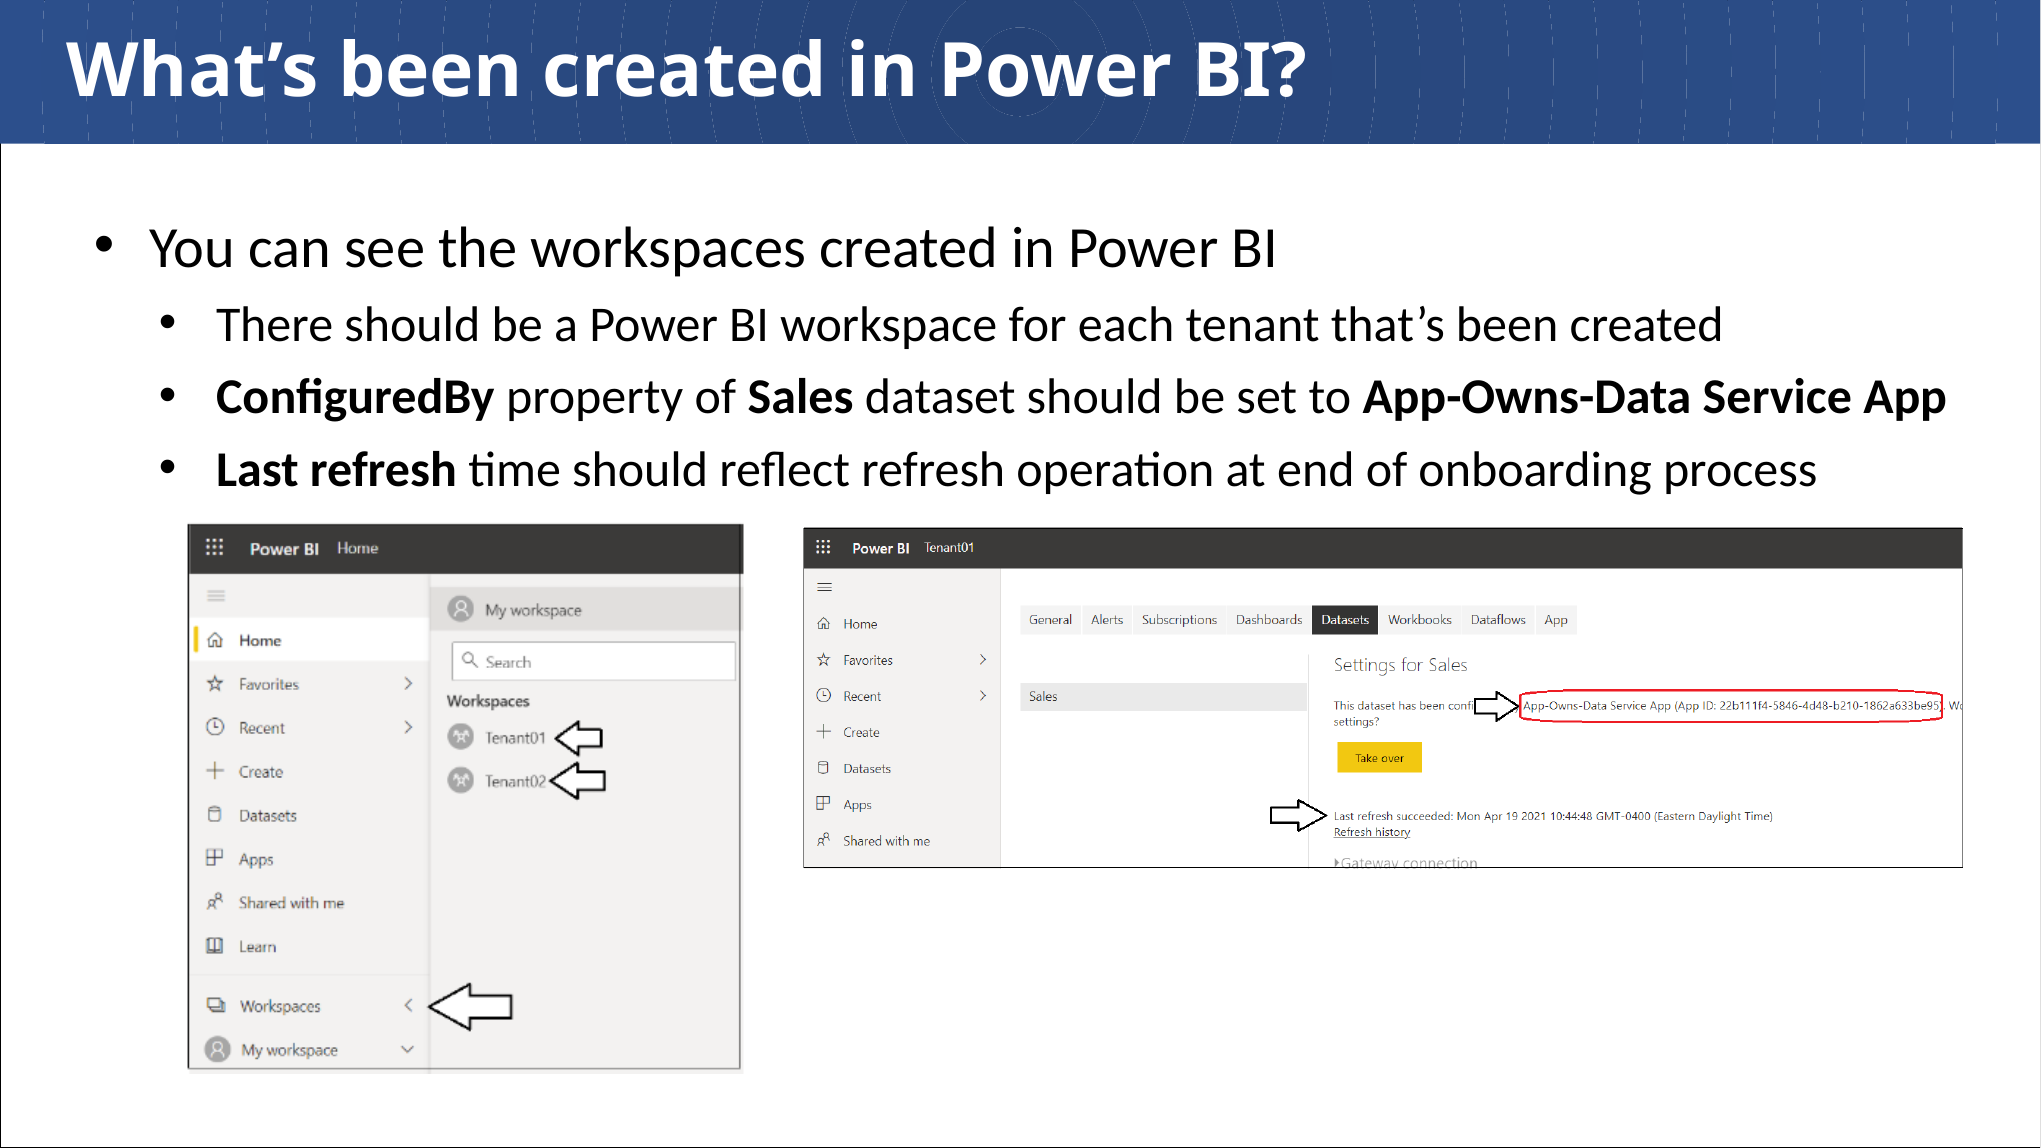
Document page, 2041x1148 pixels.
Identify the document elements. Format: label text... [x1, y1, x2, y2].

list You can see the workspaces created in Power BI There should be a Power BI workspace for each tenant that’s been created ConfiguredBy property of Sales dataset should be set to App-Owns-Data Service App Last refresh time should reflect refresh operation at end of onboarding process [79, 201, 1988, 517]
picture [182, 517, 754, 1074]
title What’s been created in Power BI? [51, 31, 1988, 113]
picture [797, 522, 1968, 874]
